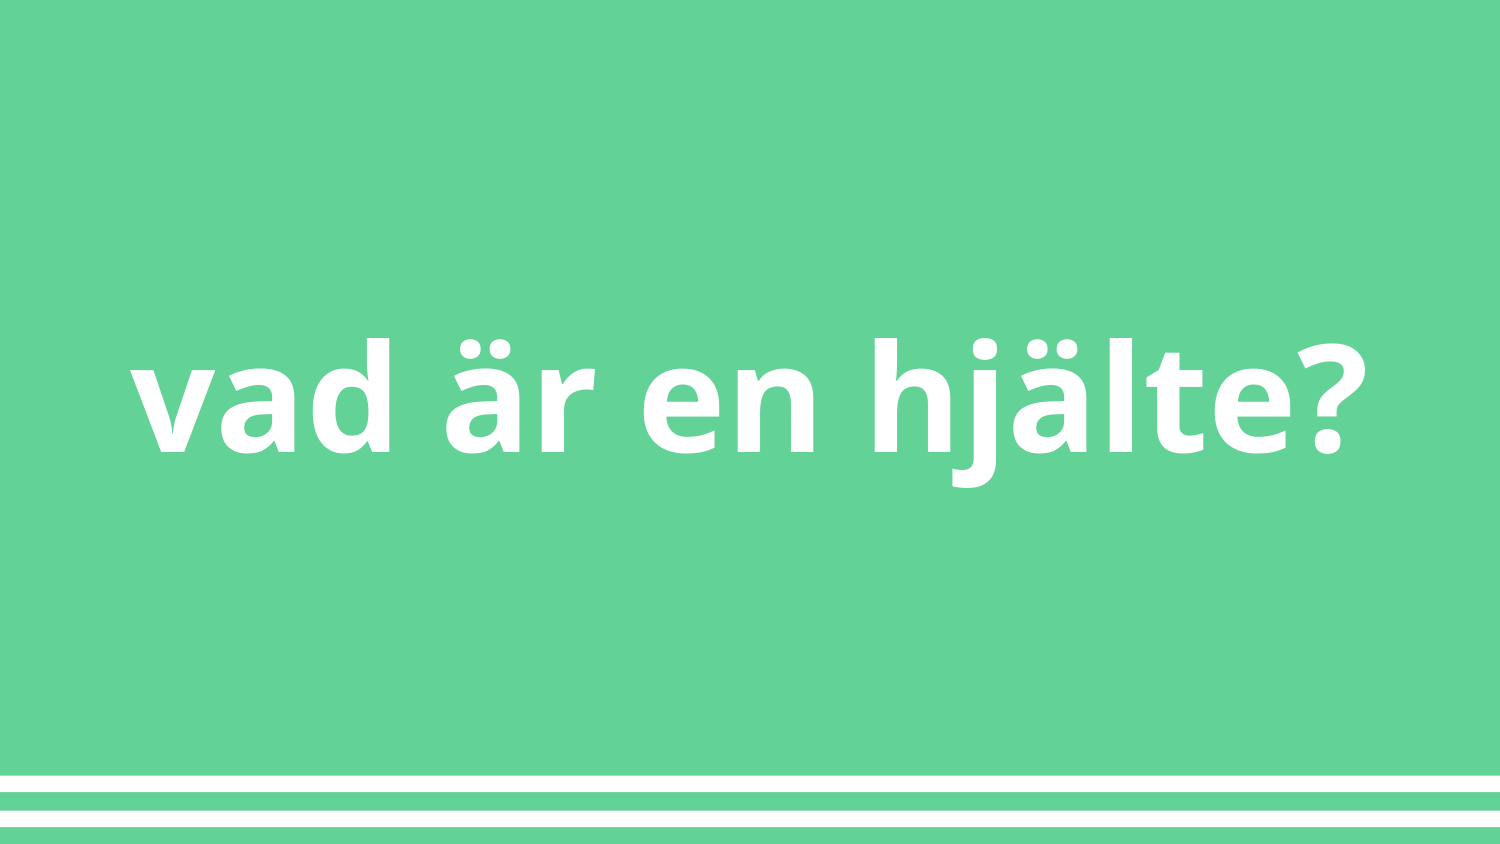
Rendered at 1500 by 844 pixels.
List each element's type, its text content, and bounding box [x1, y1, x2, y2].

text_box [0, 775, 1500, 793]
title vad är en hjälte? [70, 56, 1430, 728]
text_box [0, 810, 1500, 828]
